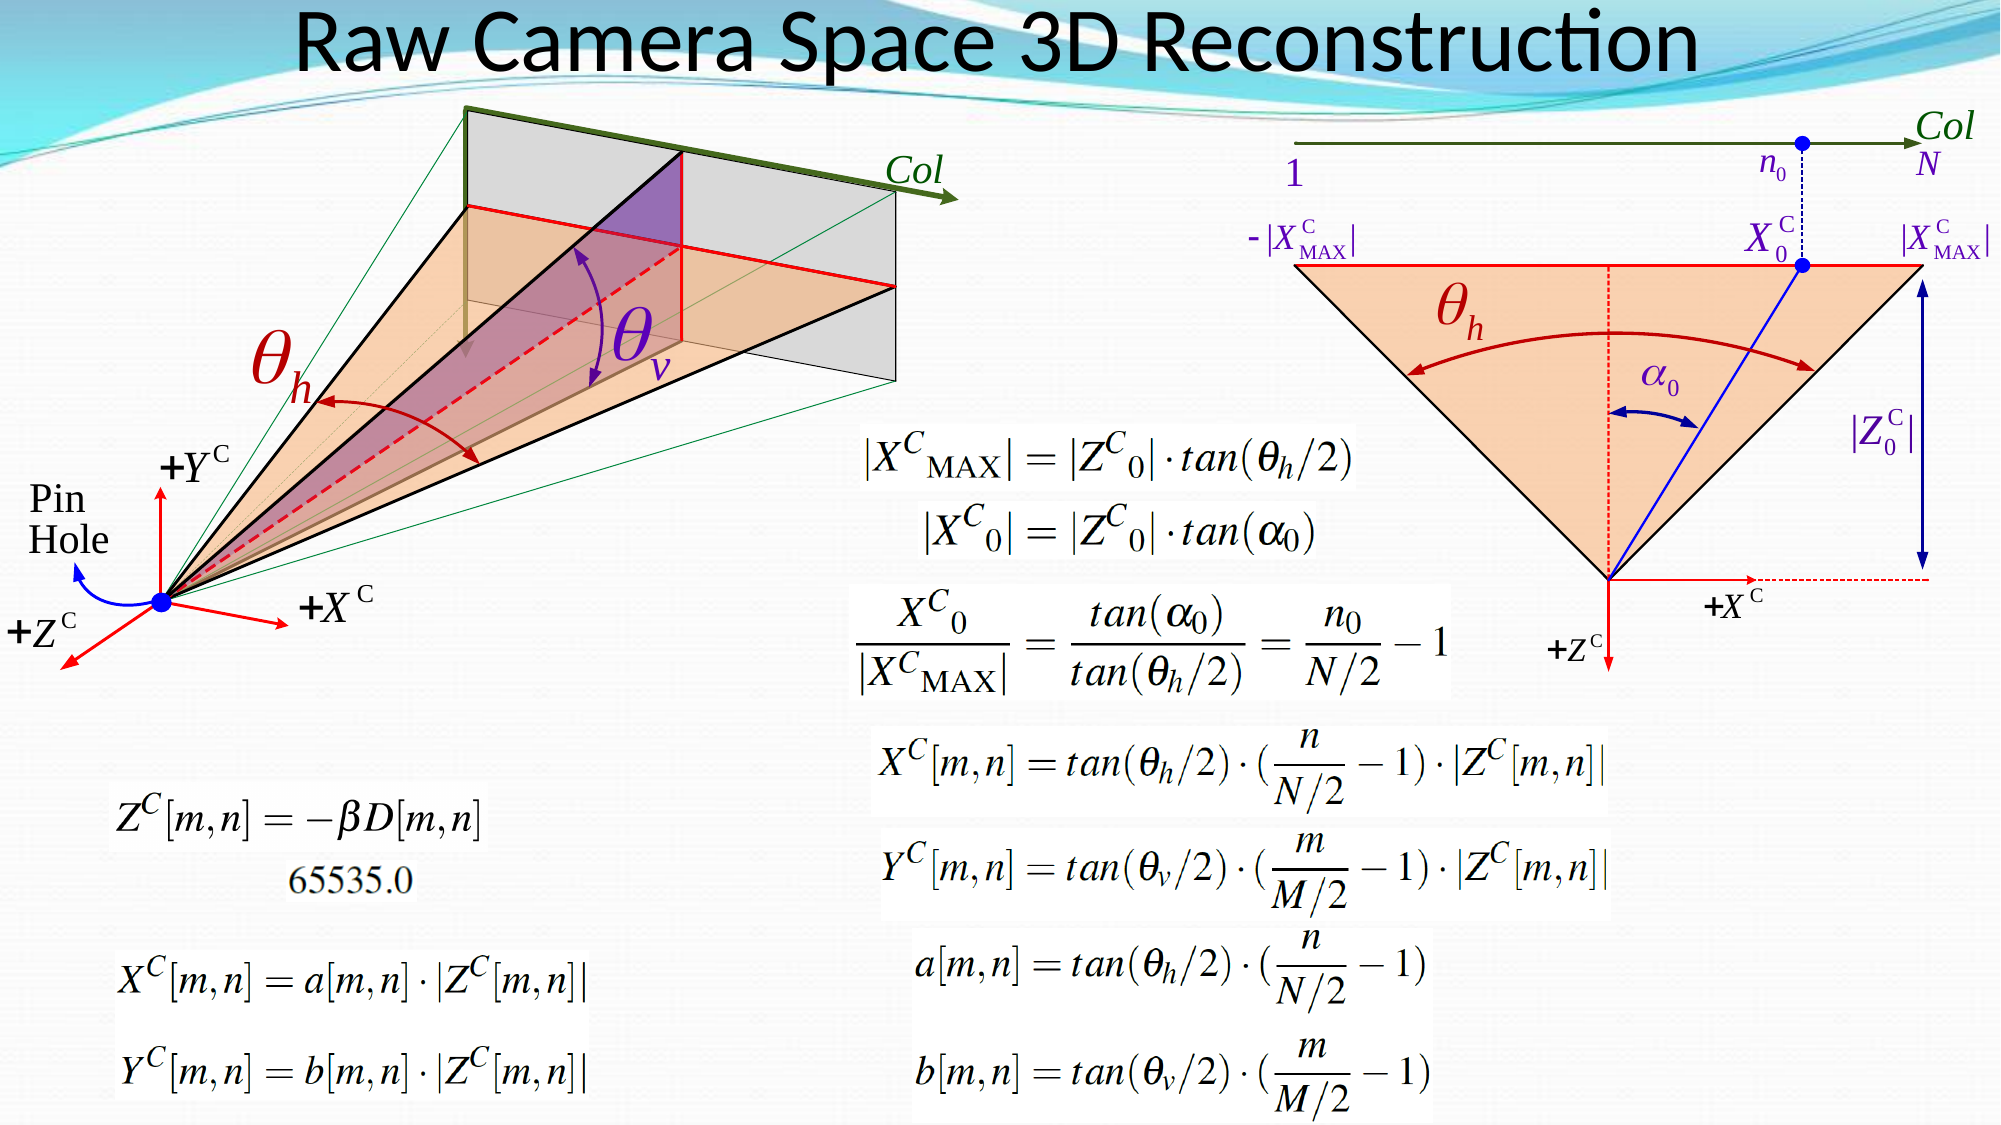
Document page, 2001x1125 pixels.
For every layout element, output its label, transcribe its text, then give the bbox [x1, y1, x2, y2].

picture [0, 0, 2001, 1125]
text_box Raw Camera Space 3D Reconstruction [98, 0, 1899, 129]
